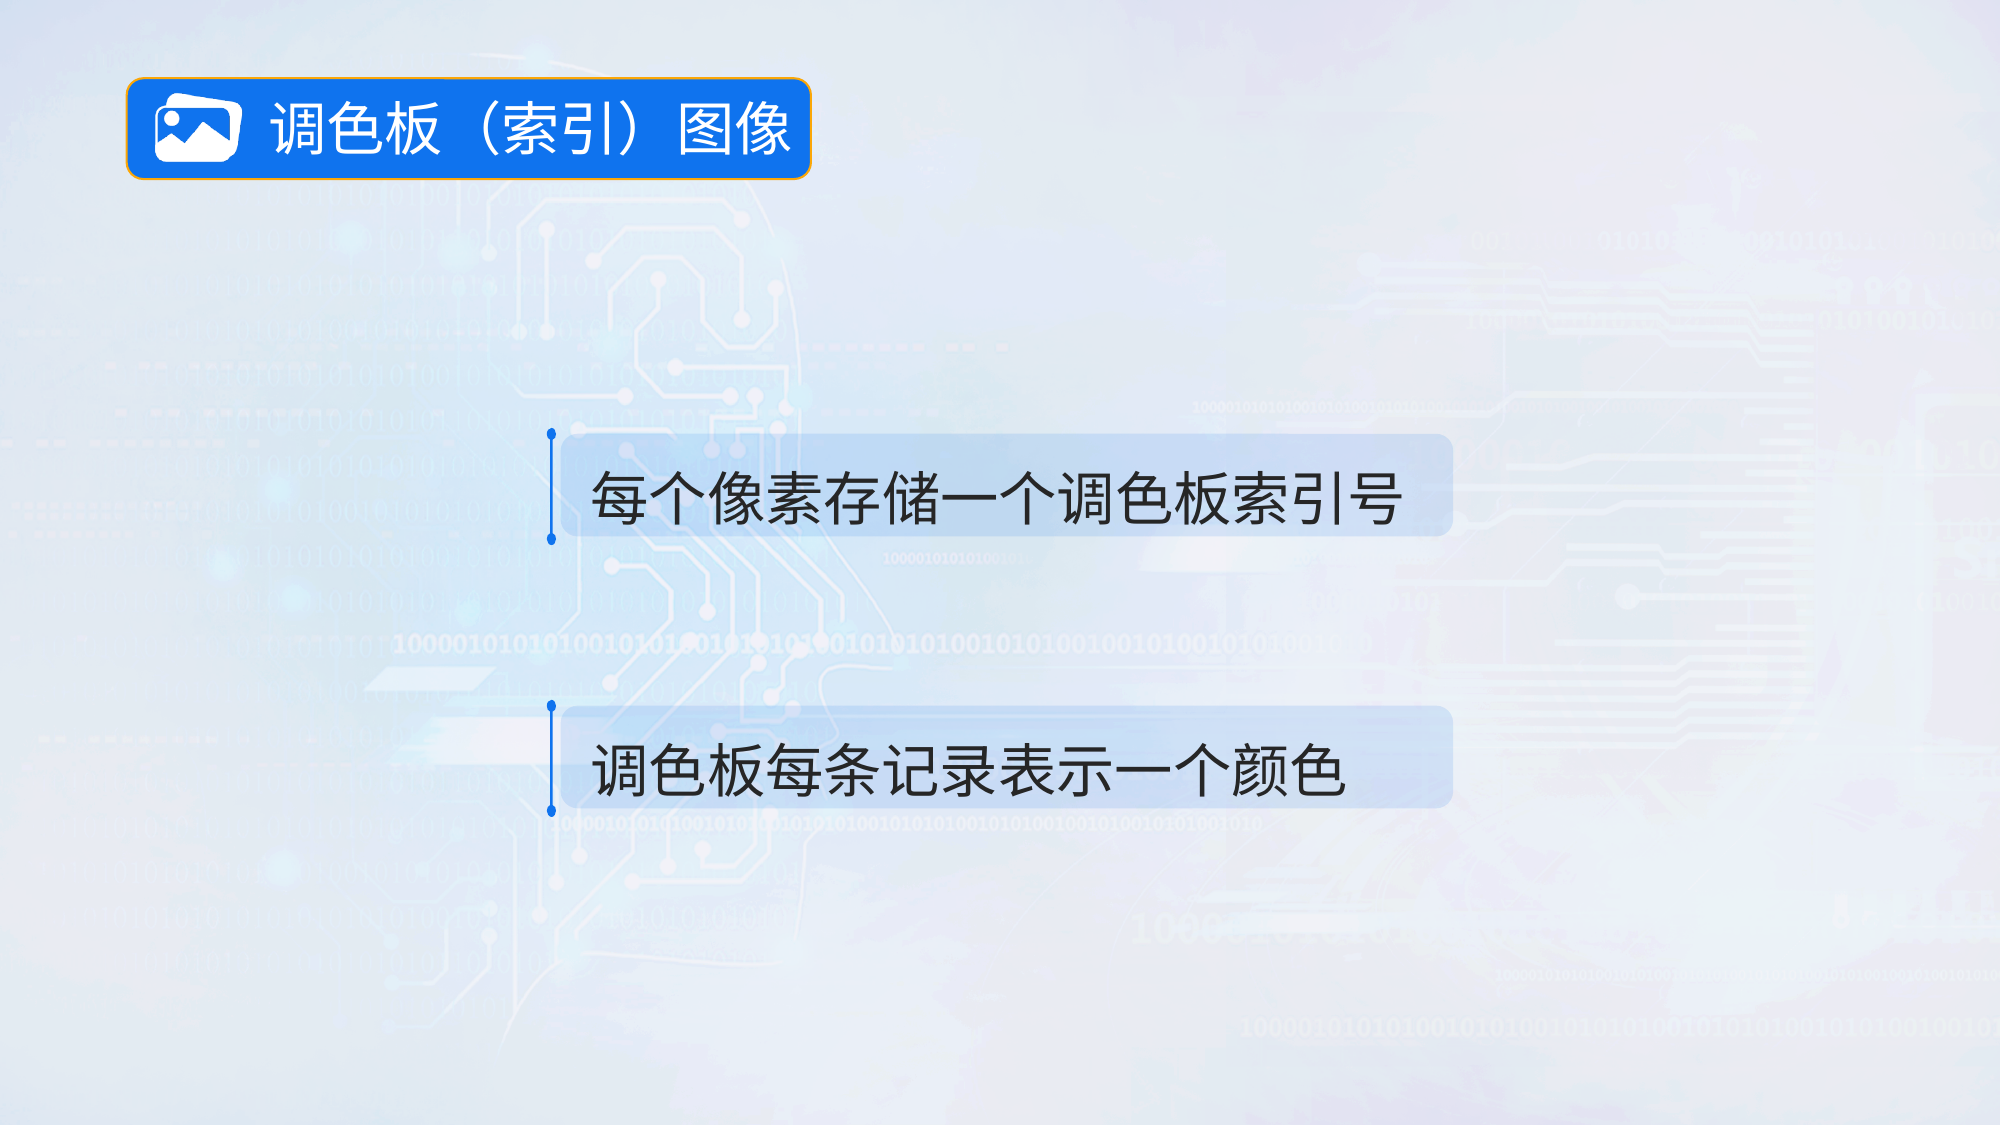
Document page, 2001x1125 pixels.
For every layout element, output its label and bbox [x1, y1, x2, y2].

picture [0, 0, 2000, 1125]
text_box [126, 78, 811, 180]
text_box [546, 419, 1454, 546]
text_box [546, 691, 1454, 817]
